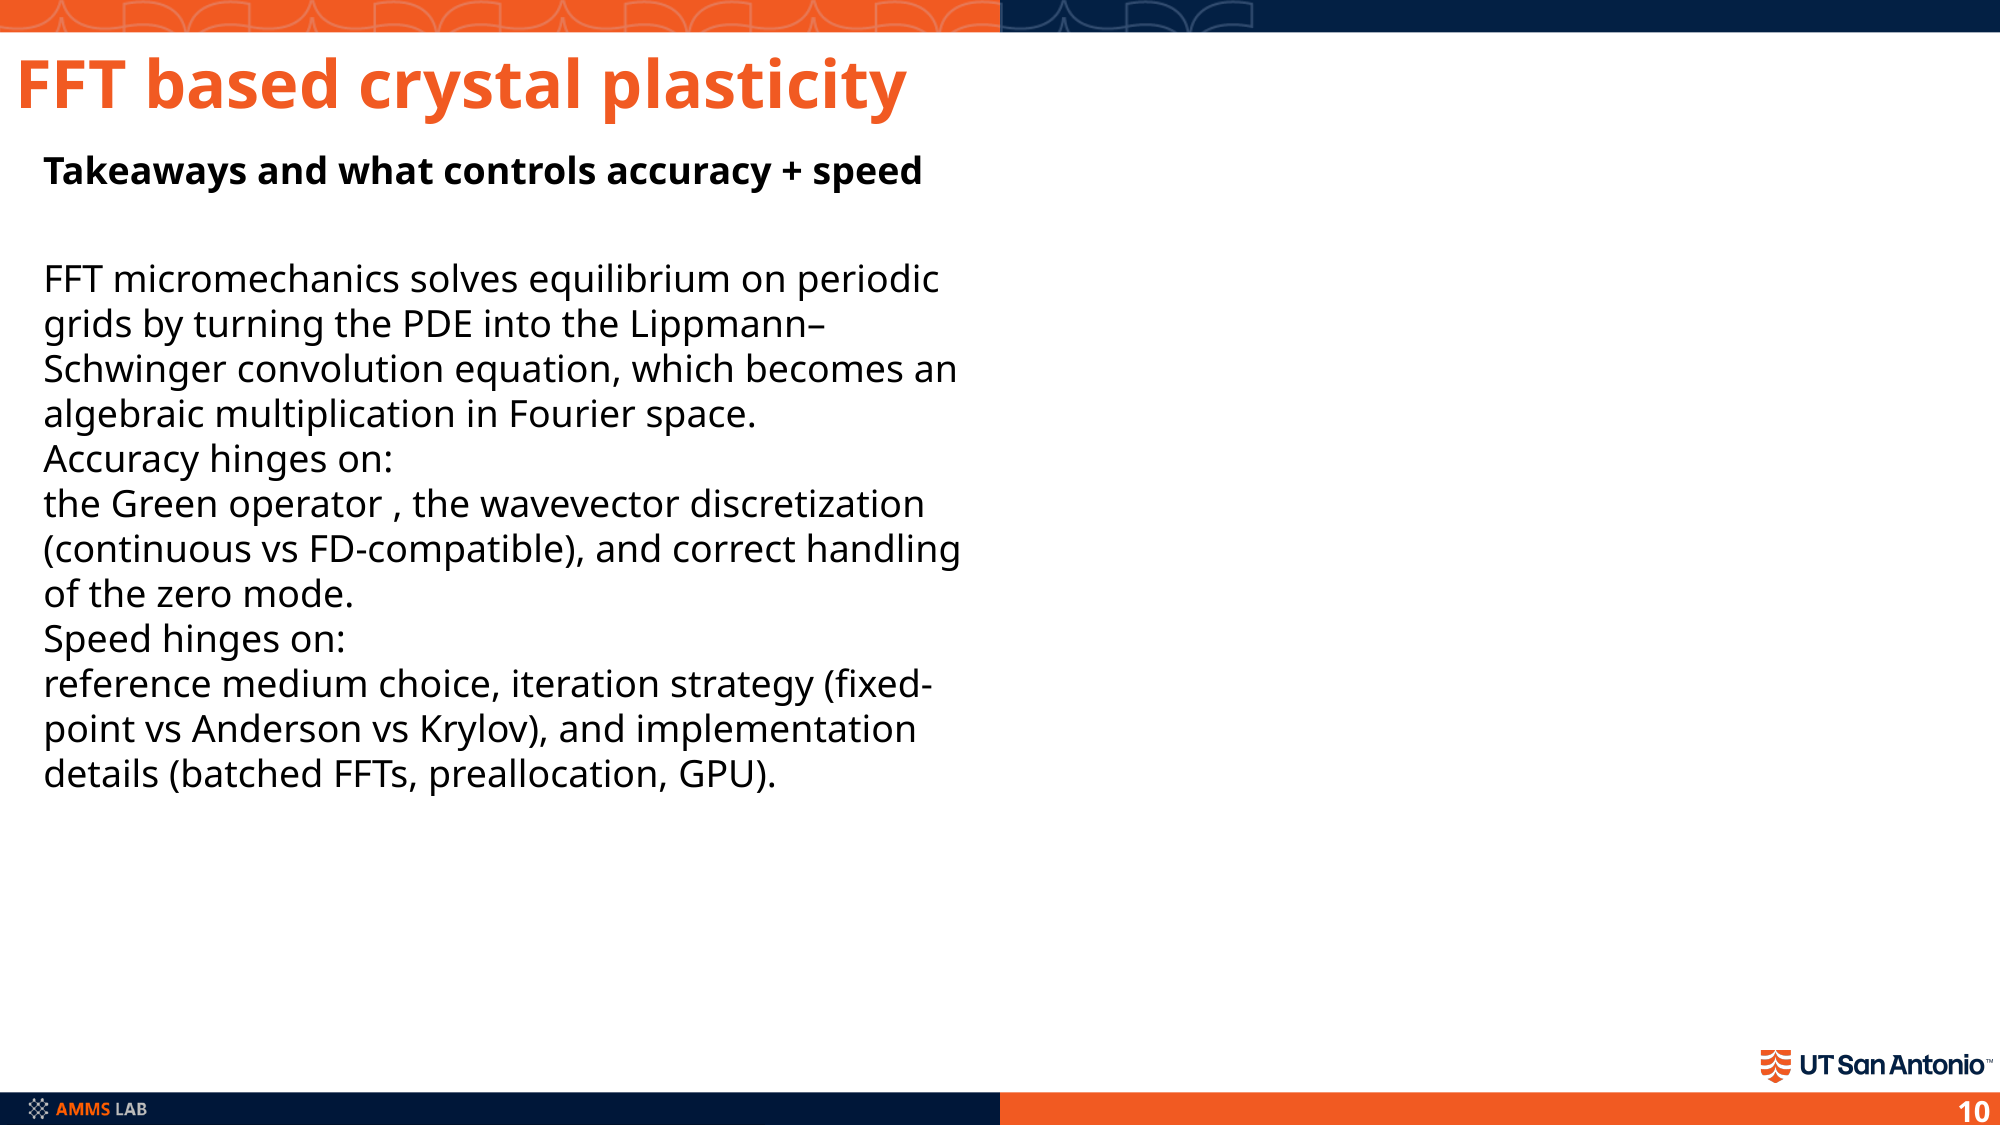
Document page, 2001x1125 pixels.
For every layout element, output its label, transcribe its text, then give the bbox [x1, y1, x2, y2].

title FFT based crystal plasticity [0, 41, 2000, 133]
picture [7, 1092, 765, 1125]
picture [1760, 1050, 1993, 1083]
text_box Takeaways and what controls accuracy + speed [28, 139, 1163, 200]
